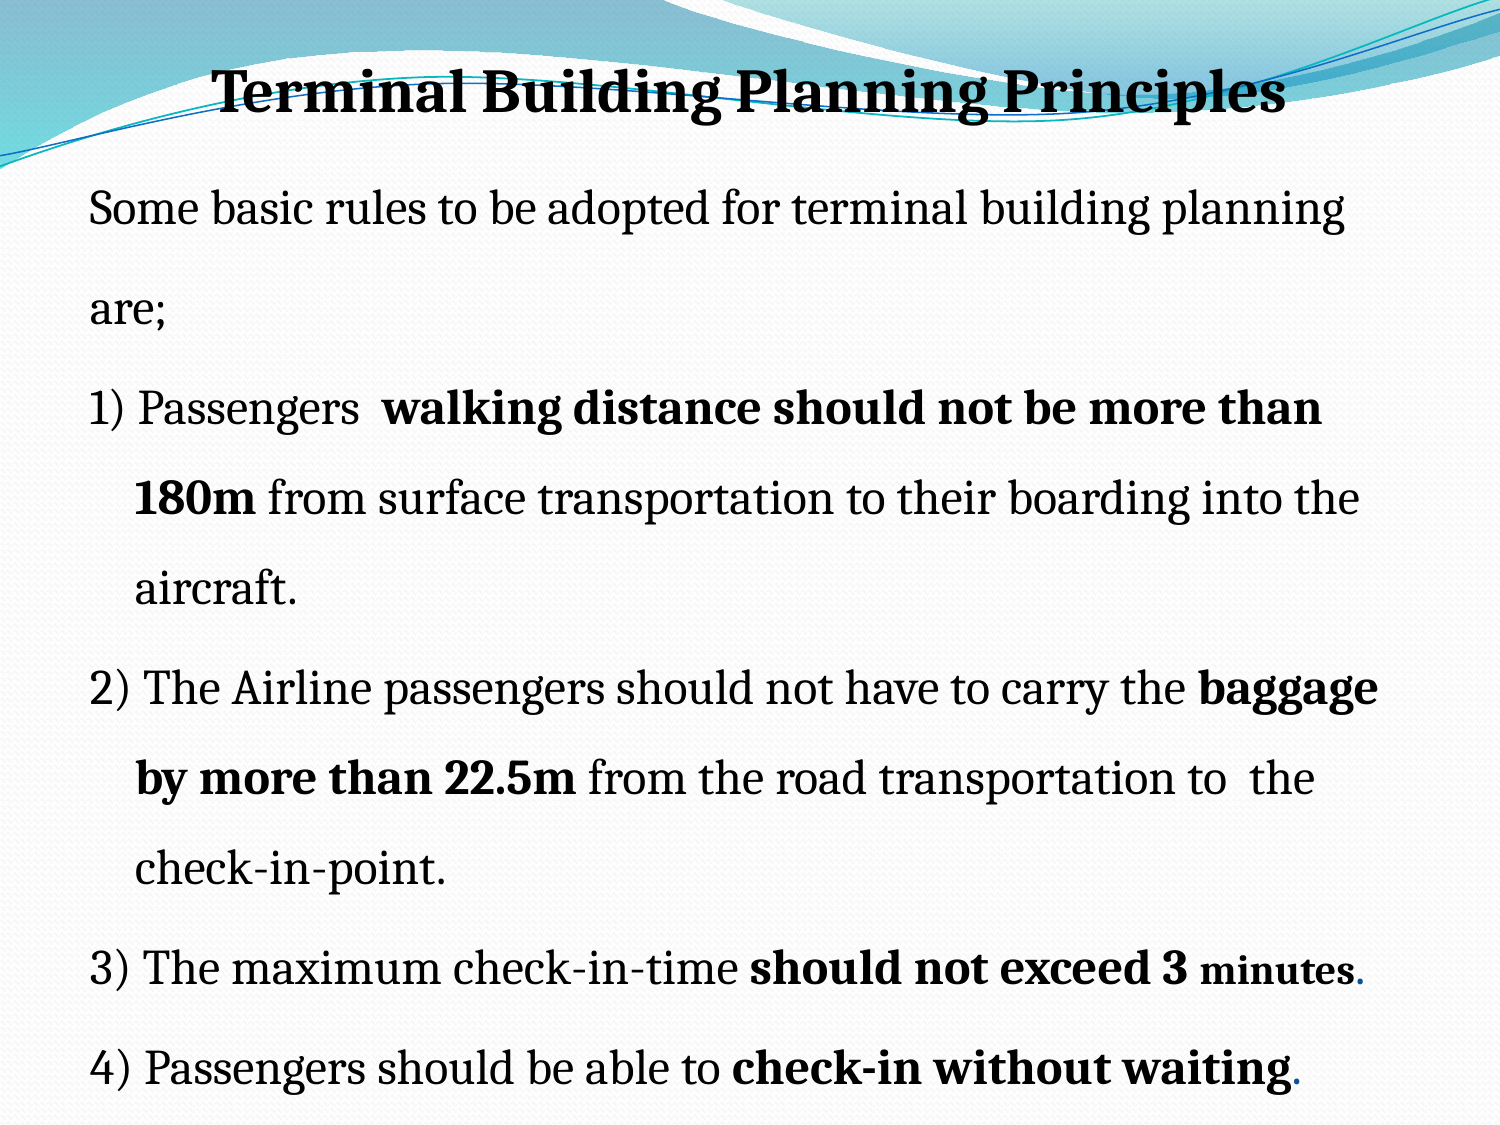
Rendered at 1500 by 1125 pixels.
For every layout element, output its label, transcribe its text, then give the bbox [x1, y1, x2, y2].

list Some basic rules to be adopted for terminal building planning are; 1) Passengers walking distance should not be more than 180m from surface transportation to their boarding into the aircraft. 2) The Airline passengers should not have to carry the baggage by more than 22.5m from the road transportation to the check-in-point. 3) The maximum check-in-time should not exceed 3 minutes. 4) Passengers should be able to check-in without waiting. [75, 137, 1425, 1005]
title Terminal Building Planning Principles [75, 45, 1425, 125]
